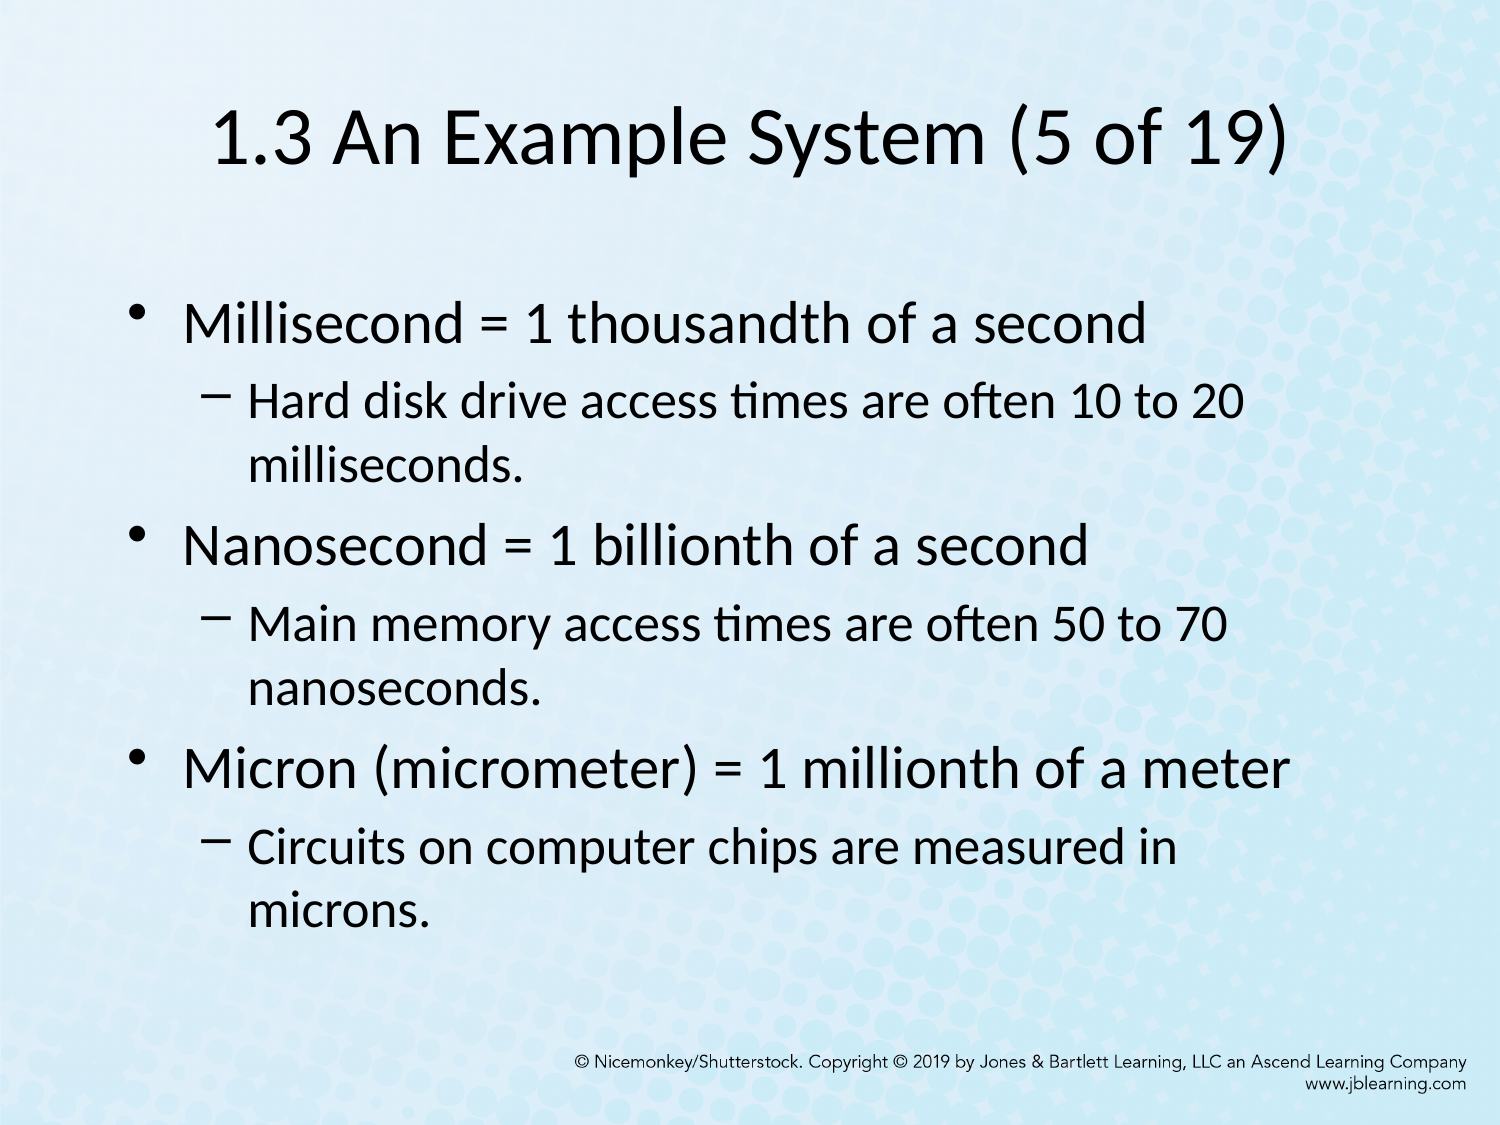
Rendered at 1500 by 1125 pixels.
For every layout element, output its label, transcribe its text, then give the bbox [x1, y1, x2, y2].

list Millisecond = 1 thousandth of a second Hard disk drive access times are often 10 to 20 milliseconds. Nanosecond = 1 billionth of a second Main memory access times are often 50 to 70 nanoseconds. Micron (micrometer) = 1 millionth of a meter Circuits on computer chips are measured in microns. [112, 275, 1388, 950]
title 1.3 An Example System (5 of 19) [112, 37, 1388, 225]
picture [0, 0, 1500, 1125]
